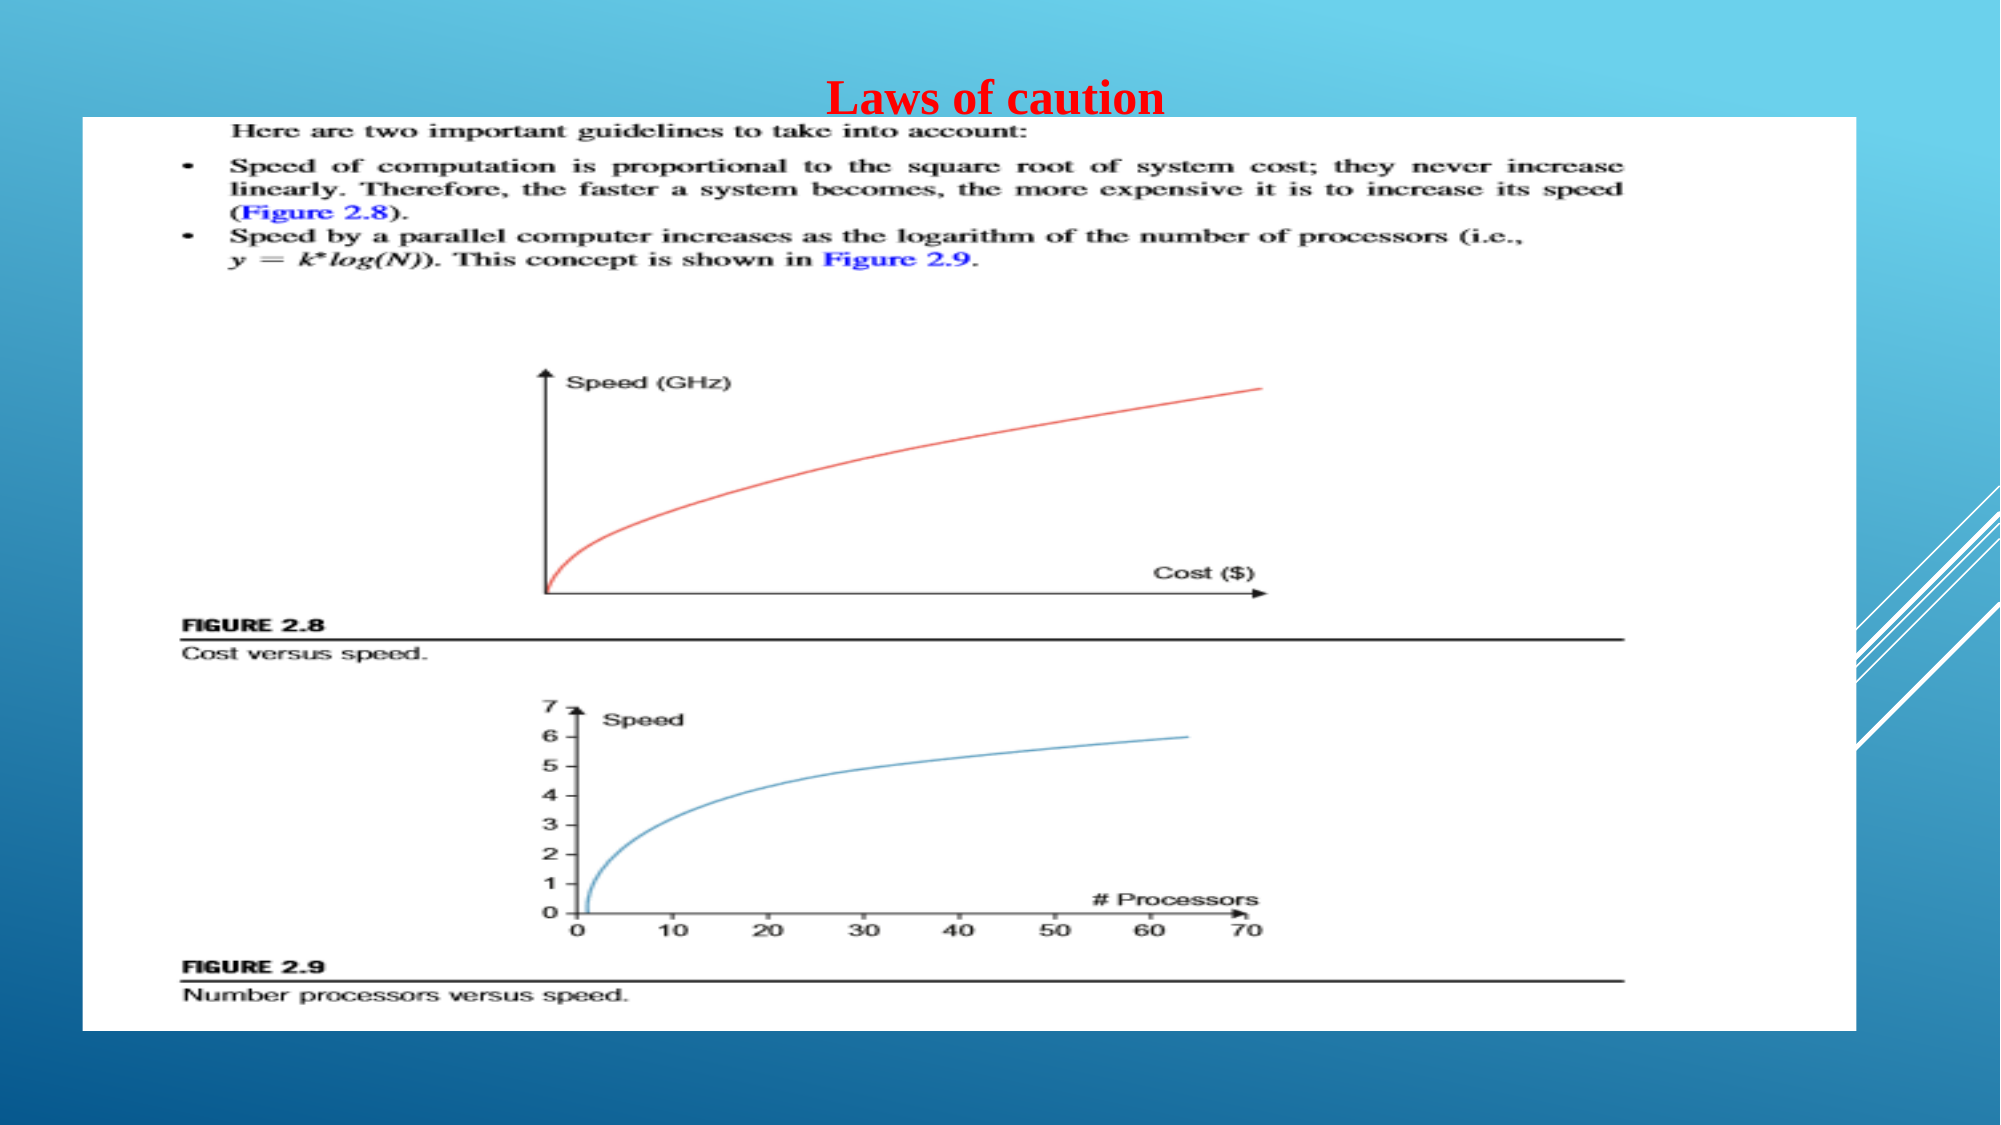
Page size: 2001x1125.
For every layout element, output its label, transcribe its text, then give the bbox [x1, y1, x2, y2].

picture [82, 117, 1857, 1031]
text_box Laws of caution [801, 56, 1193, 117]
